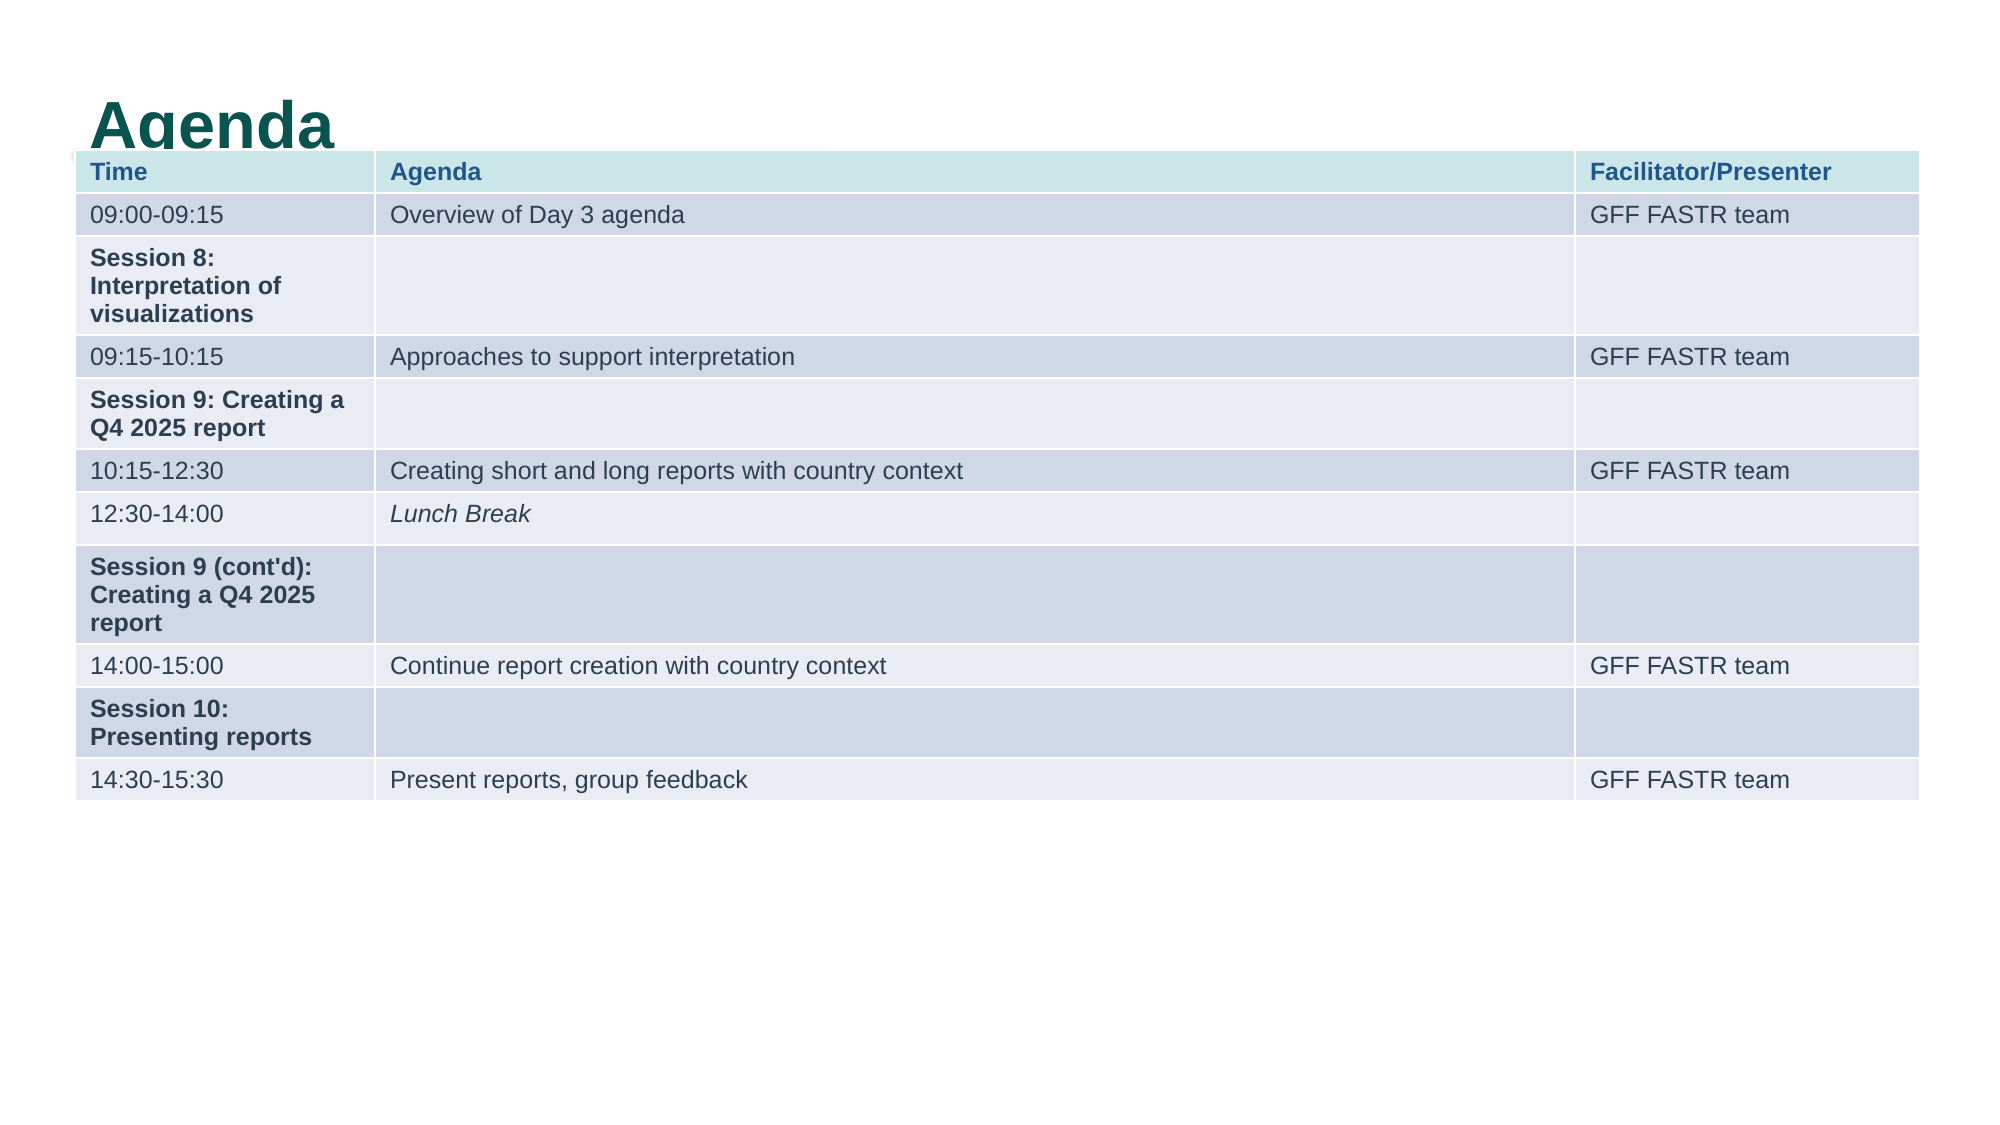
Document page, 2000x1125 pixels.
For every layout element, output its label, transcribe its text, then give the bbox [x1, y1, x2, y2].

table_cell 09:00-09:15 [76, 194, 374, 235]
table_cell Session 10: Presenting reports [76, 688, 374, 757]
table_cell [376, 237, 1574, 334]
table_cell Approaches to support interpretation [376, 336, 1574, 377]
table_header Time [76, 151, 374, 192]
table_cell GFF FASTR team [1576, 194, 1919, 235]
table_cell Session 9 (cont'd): Creating a Q4 2025 report [76, 546, 374, 643]
table_cell Session 8: Interpretation of visualizations [76, 237, 374, 334]
table_cell [1576, 493, 1919, 544]
table_cell Continue report creation with country context [376, 645, 1574, 686]
table_cell GFF FASTR team [1576, 759, 1919, 800]
table_header Agenda [376, 151, 1574, 192]
table_cell 14:00-15:00 [76, 645, 374, 686]
table_cell [1576, 546, 1919, 643]
table_cell GFF FASTR team [1576, 645, 1919, 686]
table_cell Creating short and long reports with country context [376, 450, 1574, 491]
table_header Facilitator/Presenter [1576, 151, 1919, 192]
table_cell [376, 688, 1574, 757]
table_cell 10:15-12:30 [76, 450, 374, 491]
text_box Agenda [74, 75, 1925, 158]
table_cell 12:30-14:00 [76, 493, 374, 544]
table_cell Lunch Break [376, 493, 1574, 544]
table_cell 09:15-10:15 [76, 336, 374, 377]
table_cell [376, 379, 1574, 448]
table_cell GFF FASTR team [1576, 450, 1919, 491]
table_cell [1576, 688, 1919, 757]
table_cell [1576, 379, 1919, 448]
table_cell Session 9: Creating a Q4 2025 report [76, 379, 374, 448]
table_cell GFF FASTR team [1576, 336, 1919, 377]
table_cell 14:30-15:30 [76, 759, 374, 800]
table_cell [376, 546, 1574, 643]
table_cell [1576, 237, 1919, 334]
table_cell Overview of Day 3 agenda [376, 194, 1574, 235]
table_cell Present reports, group feedback [376, 759, 1574, 800]
